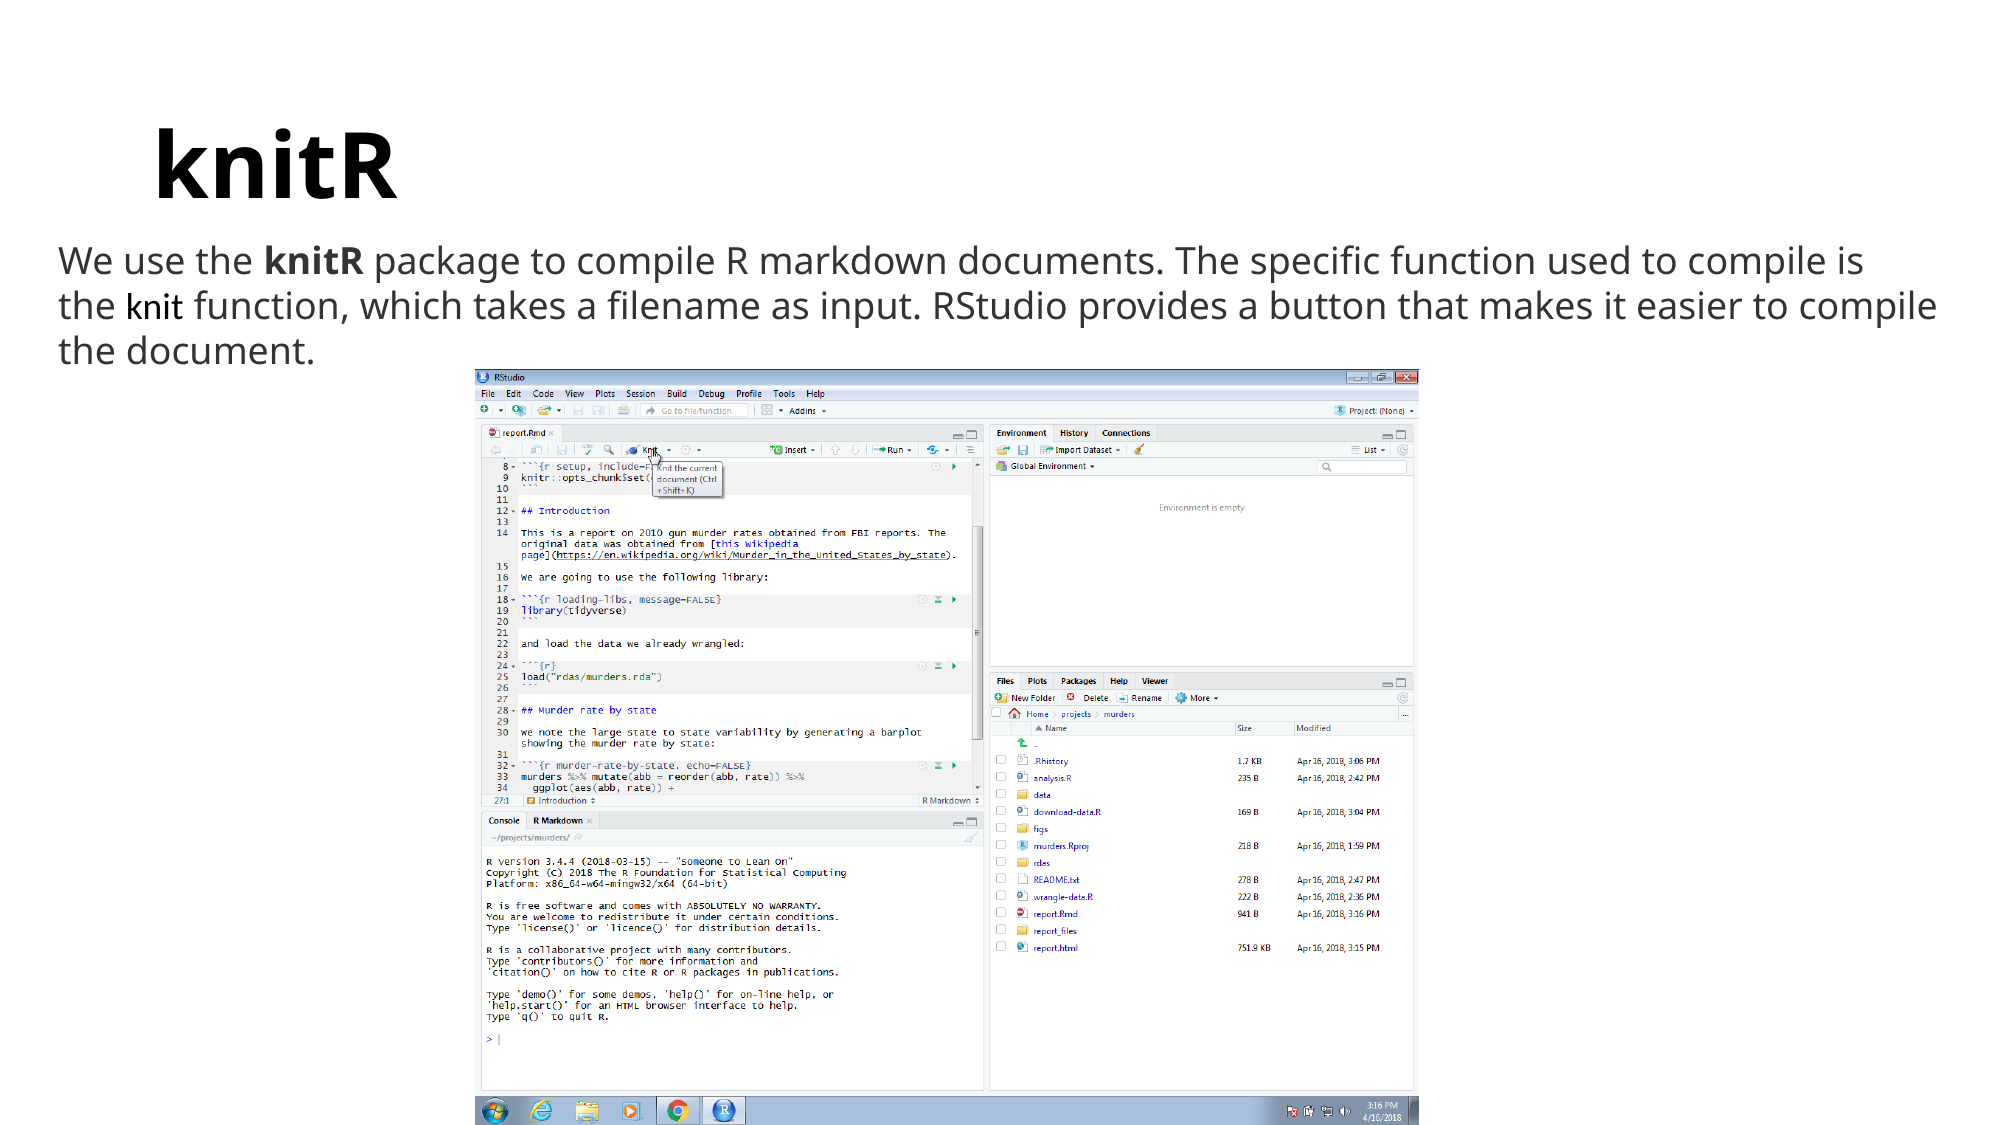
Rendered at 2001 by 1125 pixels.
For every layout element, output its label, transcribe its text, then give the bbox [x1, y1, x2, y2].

picture [475, 369, 1419, 1125]
title knitR [137, 59, 1863, 229]
text_box We use the knitR package to compile R markdown documents. The specific function used to compile is the knit function, which takes a filename as input. RStudio provides a button that makes it easier to compile the document. [43, 229, 2000, 380]
